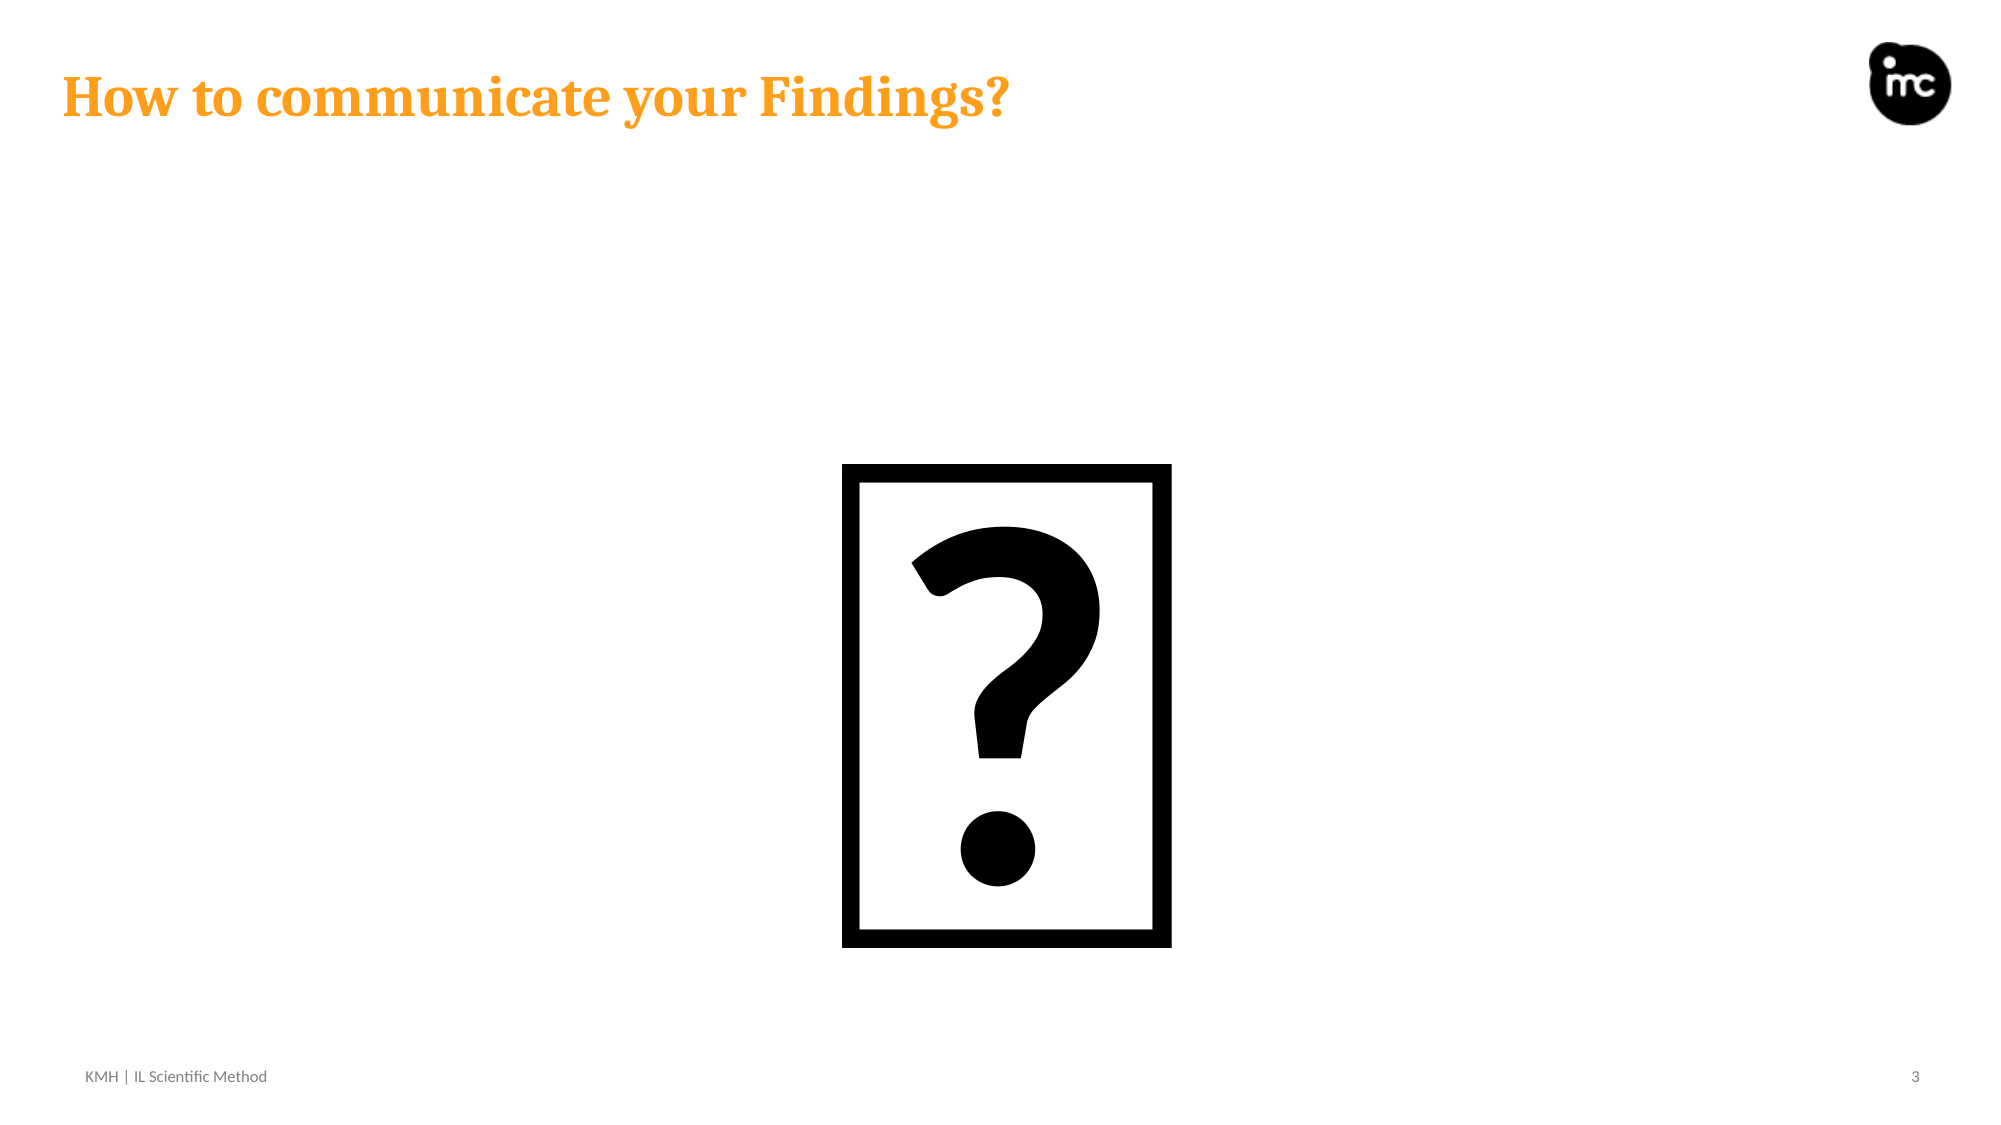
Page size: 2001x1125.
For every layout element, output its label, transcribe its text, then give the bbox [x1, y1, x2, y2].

picture [1869, 42, 1953, 127]
list 🤔 [50, 193, 1969, 1009]
title How to communicate your Findings? [47, 50, 1870, 126]
